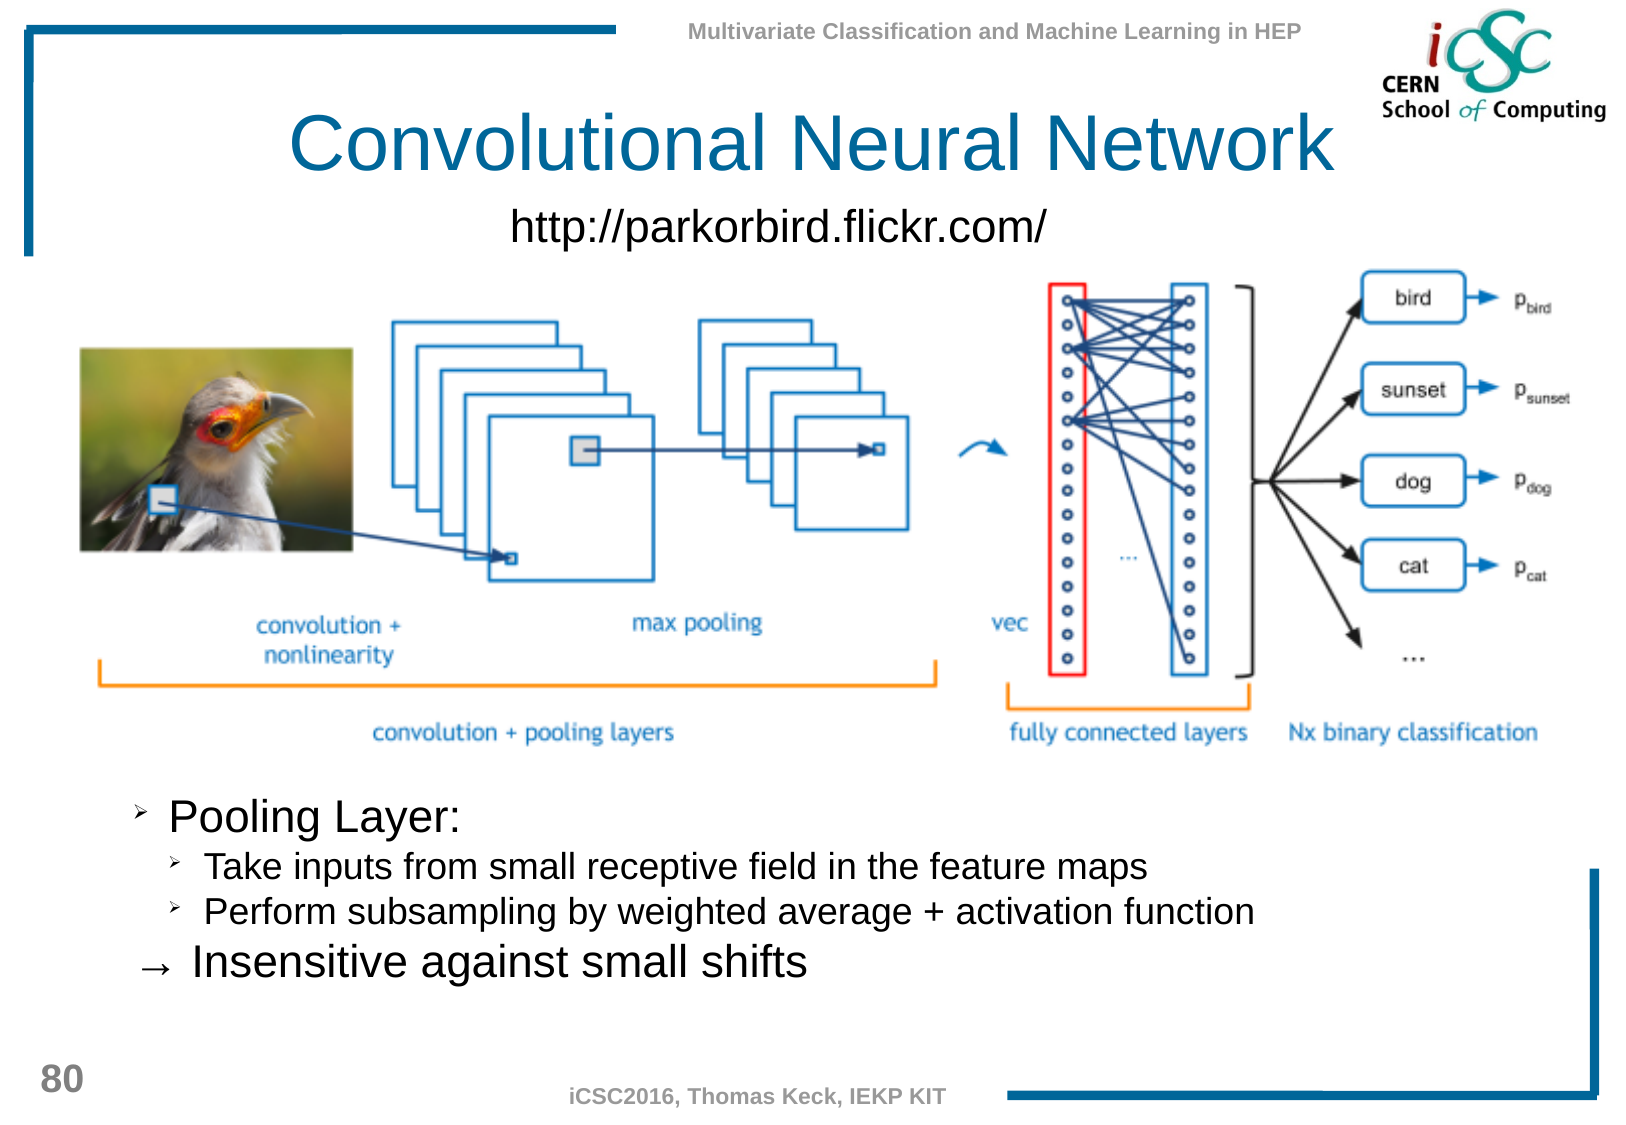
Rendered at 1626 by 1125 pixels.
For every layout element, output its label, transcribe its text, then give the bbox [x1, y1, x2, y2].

text_box http://parkorbird.flickr.com/ [495, 188, 1063, 252]
text_box Convolutional Neural Network [81, 44, 1543, 232]
picture [70, 253, 1578, 769]
text_box Pooling Layer: Take inputs from small receptive field in the feature maps Perform subsampling by weighted average + activation function → Insensitive against small shifts [118, 779, 1524, 1102]
picture [1381, 8, 1607, 124]
